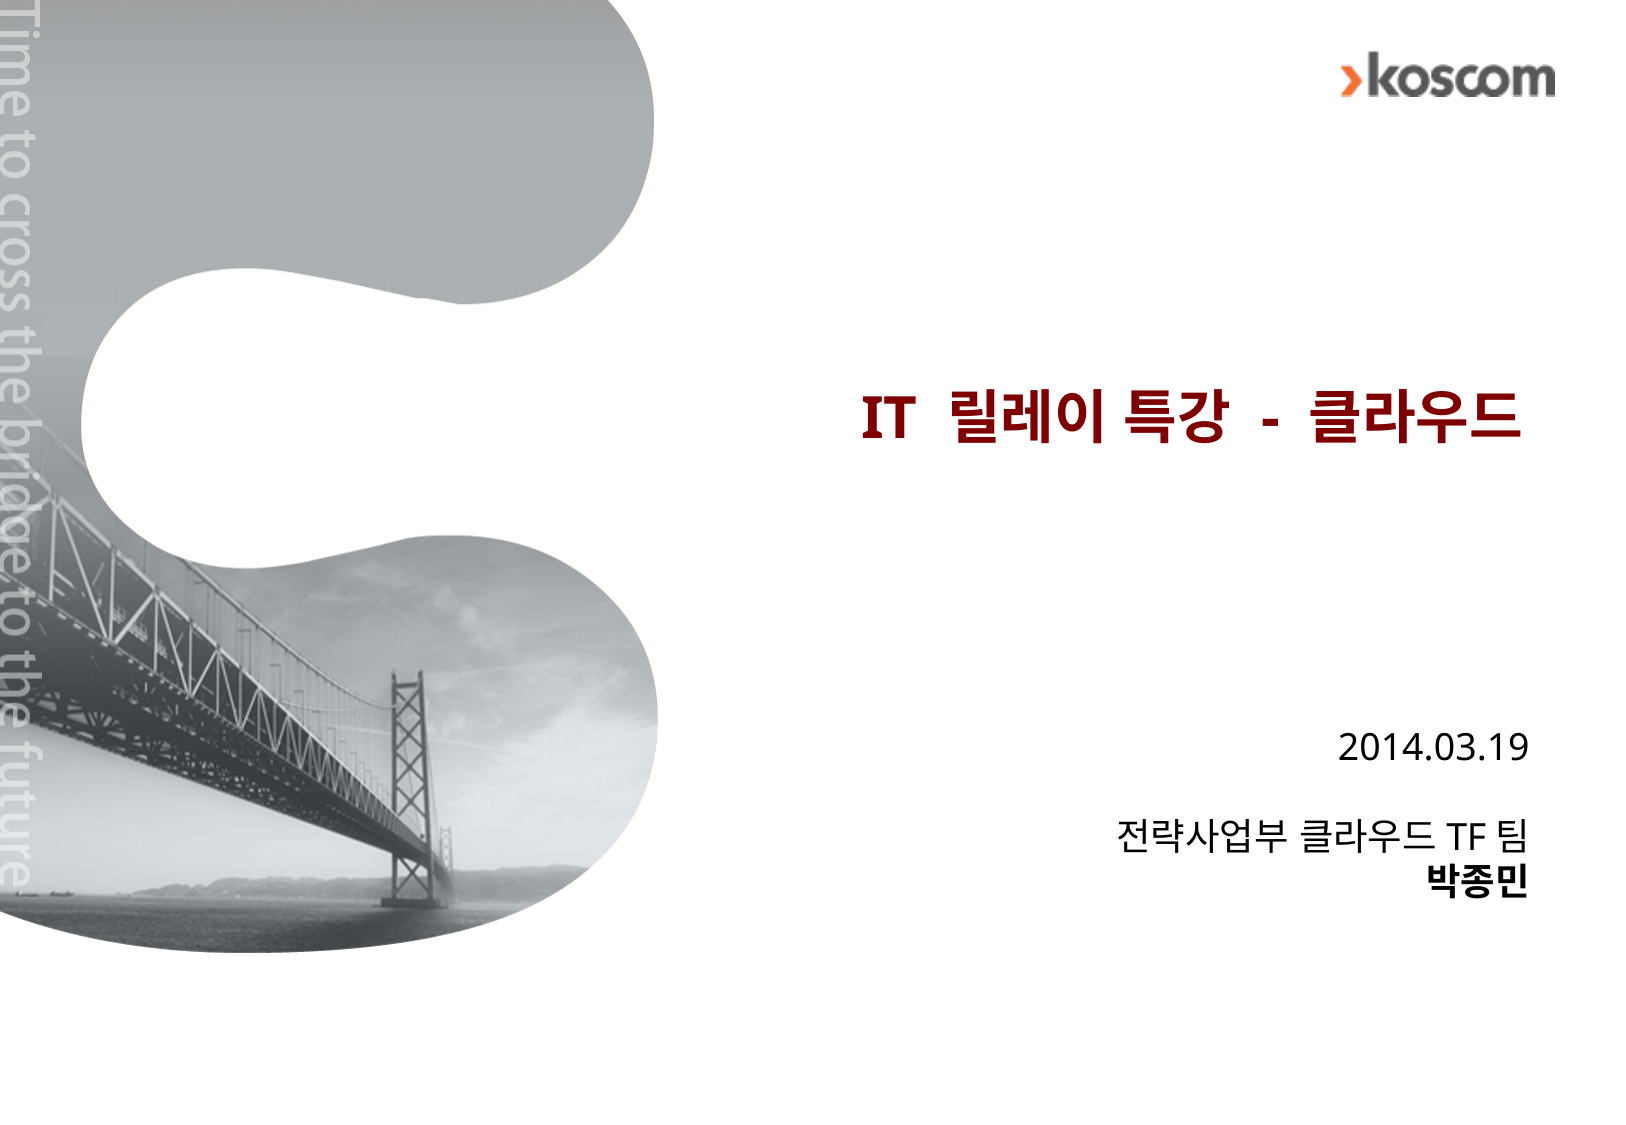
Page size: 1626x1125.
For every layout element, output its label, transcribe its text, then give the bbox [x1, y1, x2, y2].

text_box IT 릴레이 특강 - 클라우드 [846, 372, 1538, 458]
picture [0, 0, 1625, 1125]
text_box 2014.03.19 전략사업부 클라우드TF팀 박종민 [859, 715, 1545, 911]
